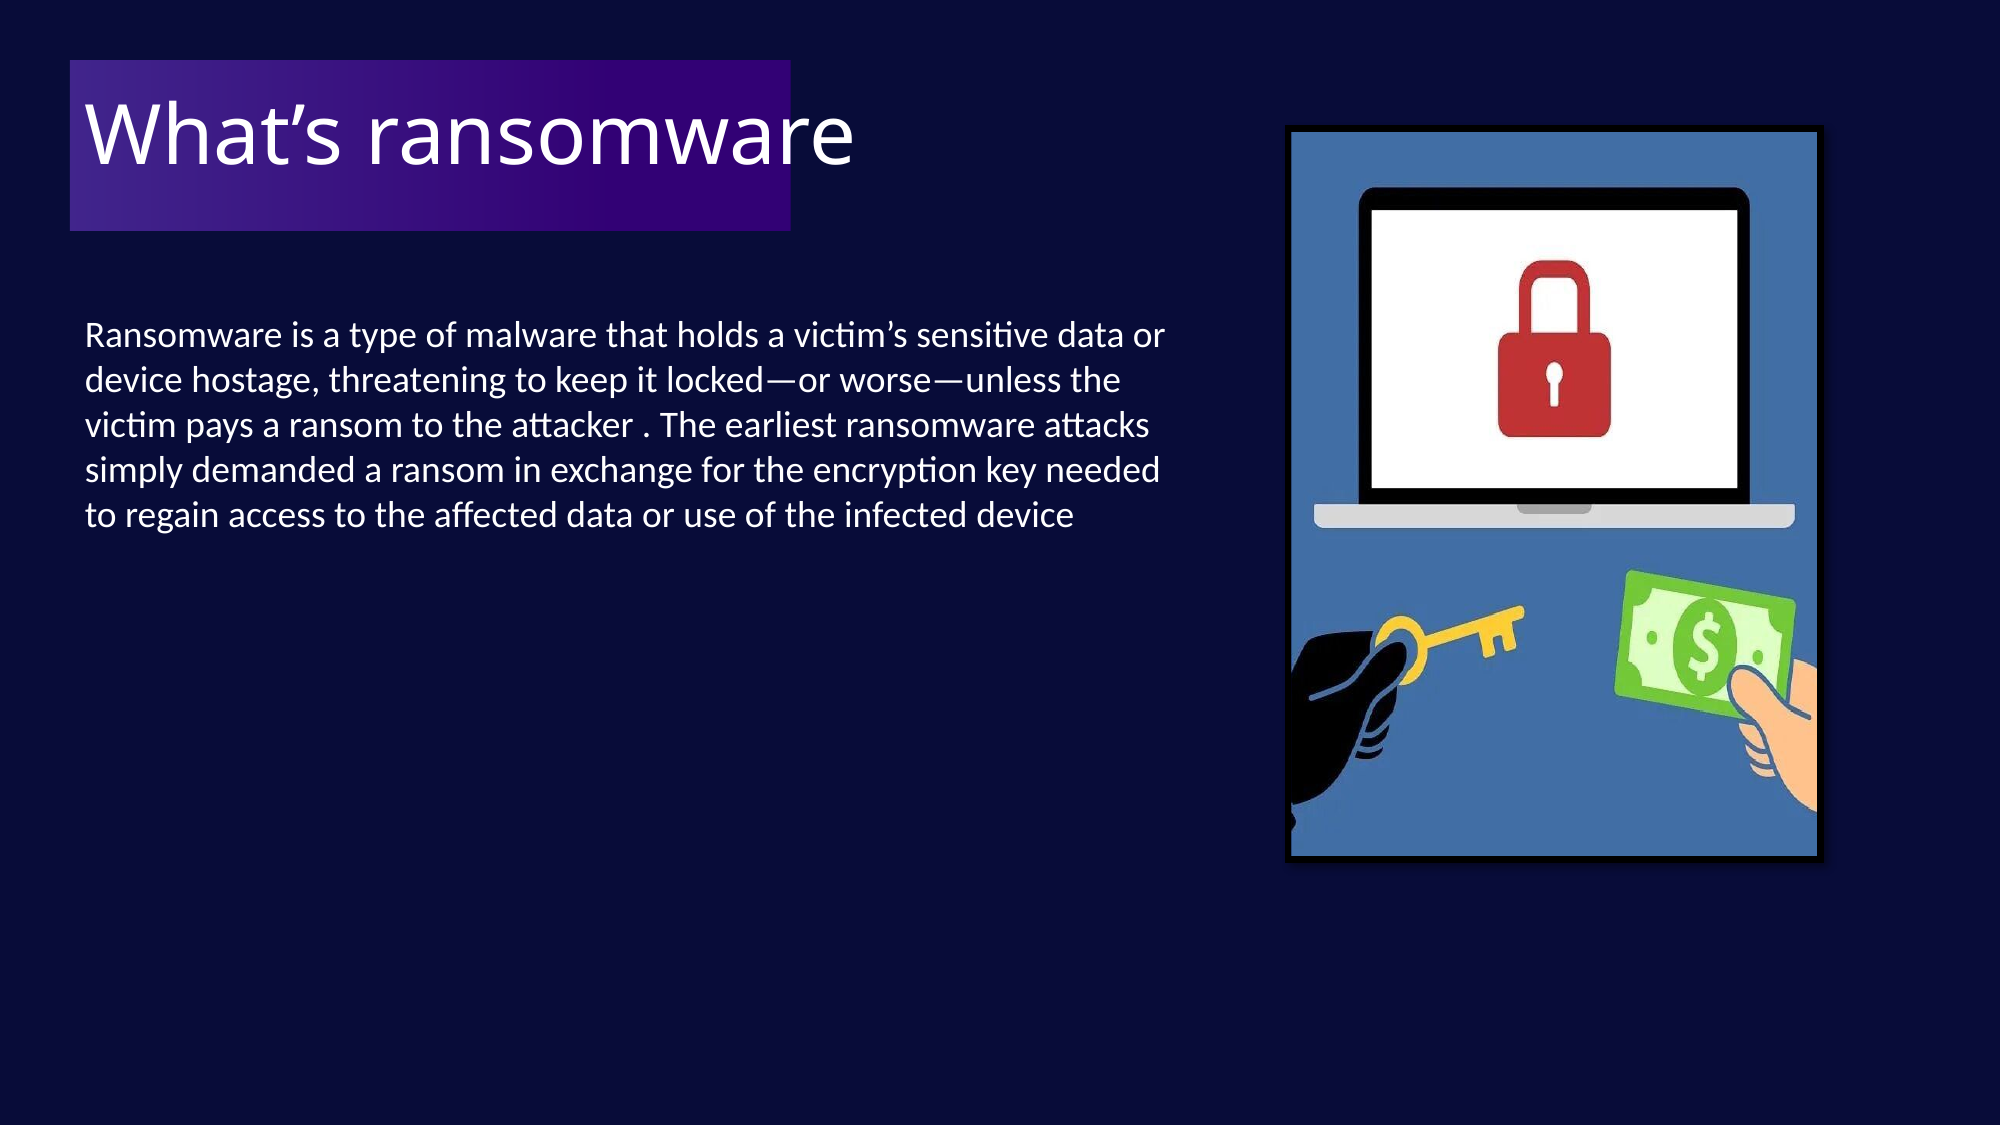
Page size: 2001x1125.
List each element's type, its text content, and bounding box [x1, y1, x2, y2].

text_box [69, 60, 792, 85]
picture [1291, 131, 1818, 857]
text_box What’s ransomware [69, 85, 1795, 303]
text_box Ransomware is a type of malware that holds a victim’s sensitive data or device hostage, threatening to keep it locked—or worse—unless the victim pays a ransom to the attacker . The earliest ransomware attacks simply demanded a ransom in exchange for the encryption key needed to regain access to the affected data or use of the infected device [69, 303, 1213, 543]
